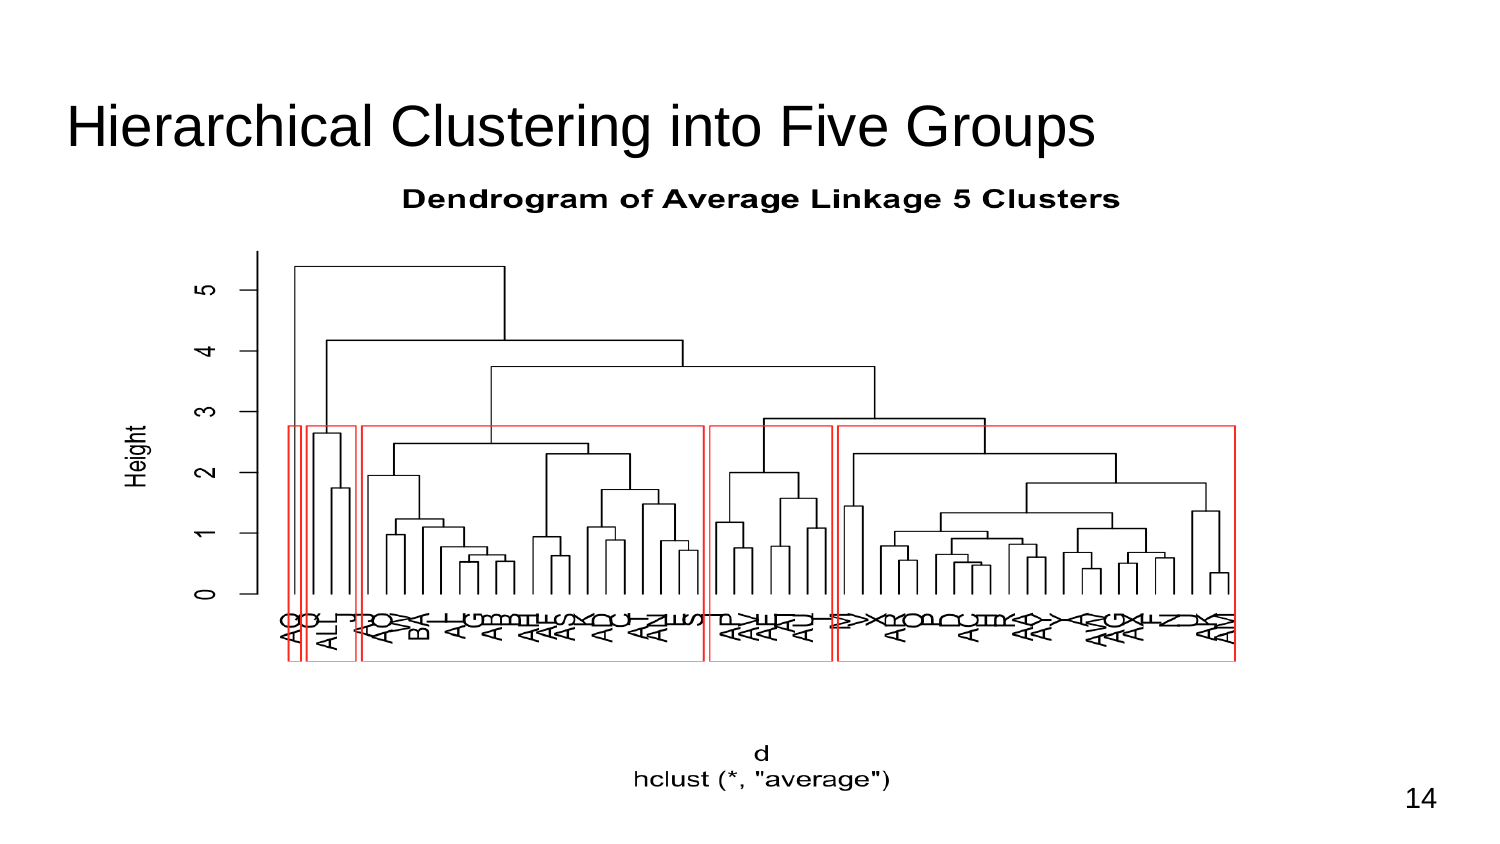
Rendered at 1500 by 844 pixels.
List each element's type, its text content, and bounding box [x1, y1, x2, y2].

title Hierarchical Clustering into Five Groups [51, 72, 1449, 167]
picture [108, 177, 1352, 803]
slide_number 14 [1389, 764, 1480, 830]
